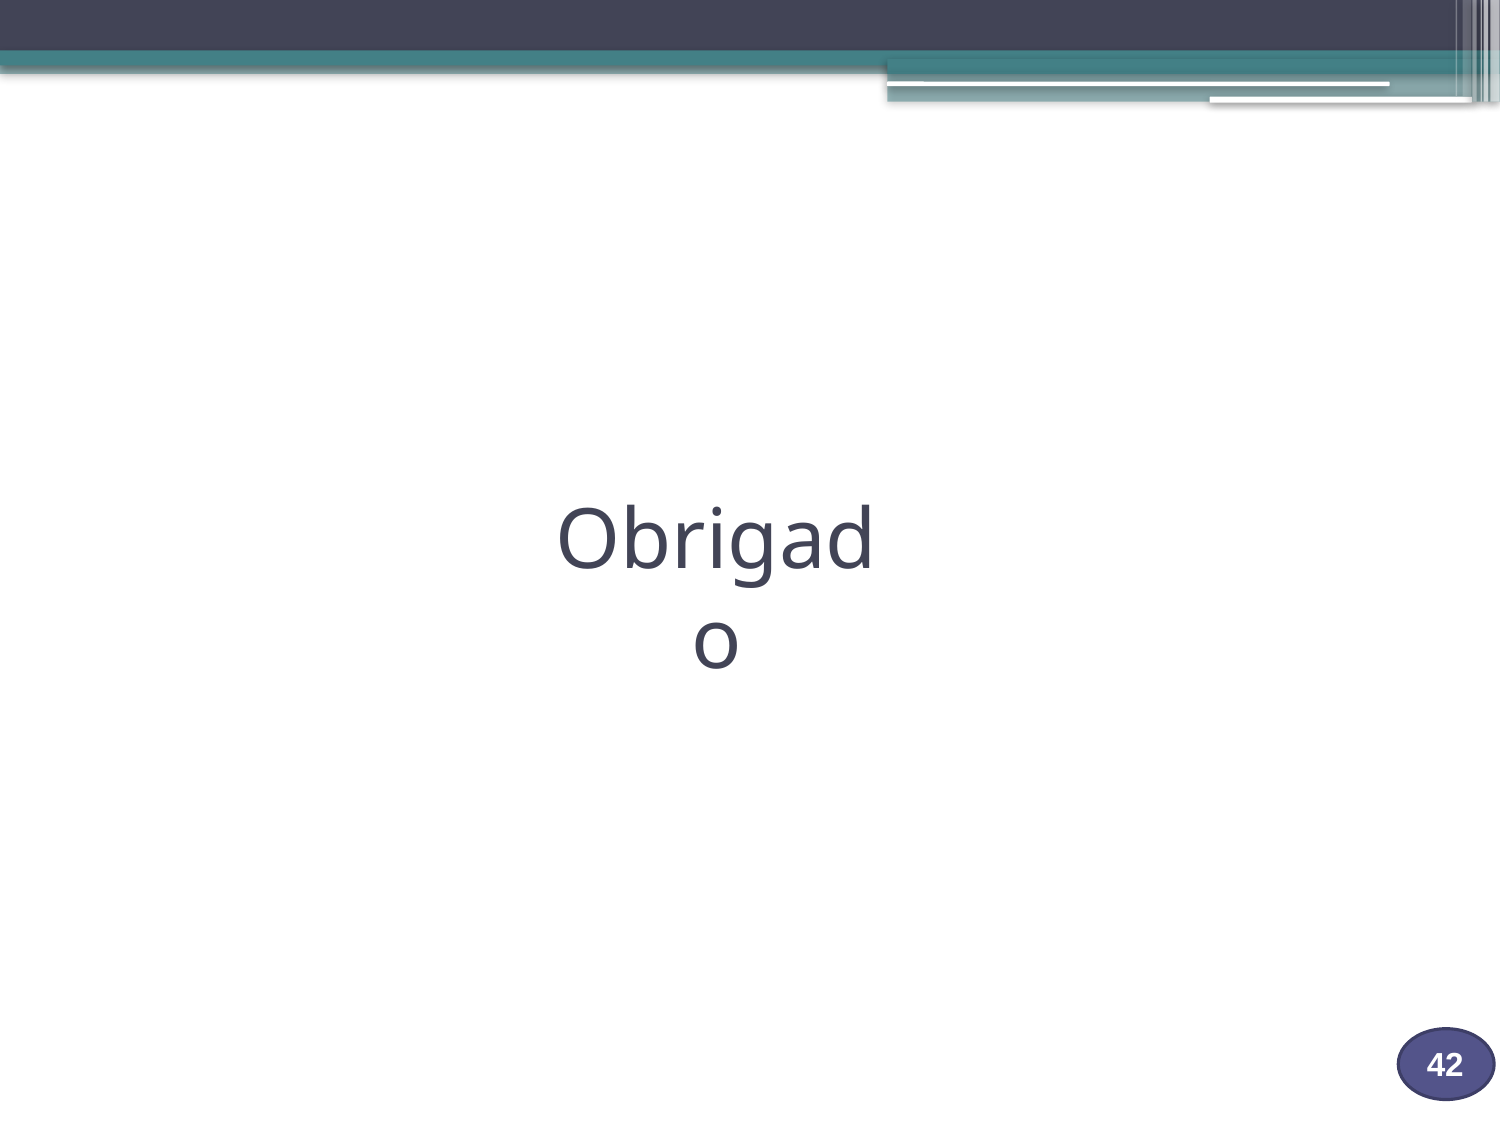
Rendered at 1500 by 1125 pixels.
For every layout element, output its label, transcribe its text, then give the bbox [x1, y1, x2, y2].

title Obrigado [519, 497, 913, 674]
